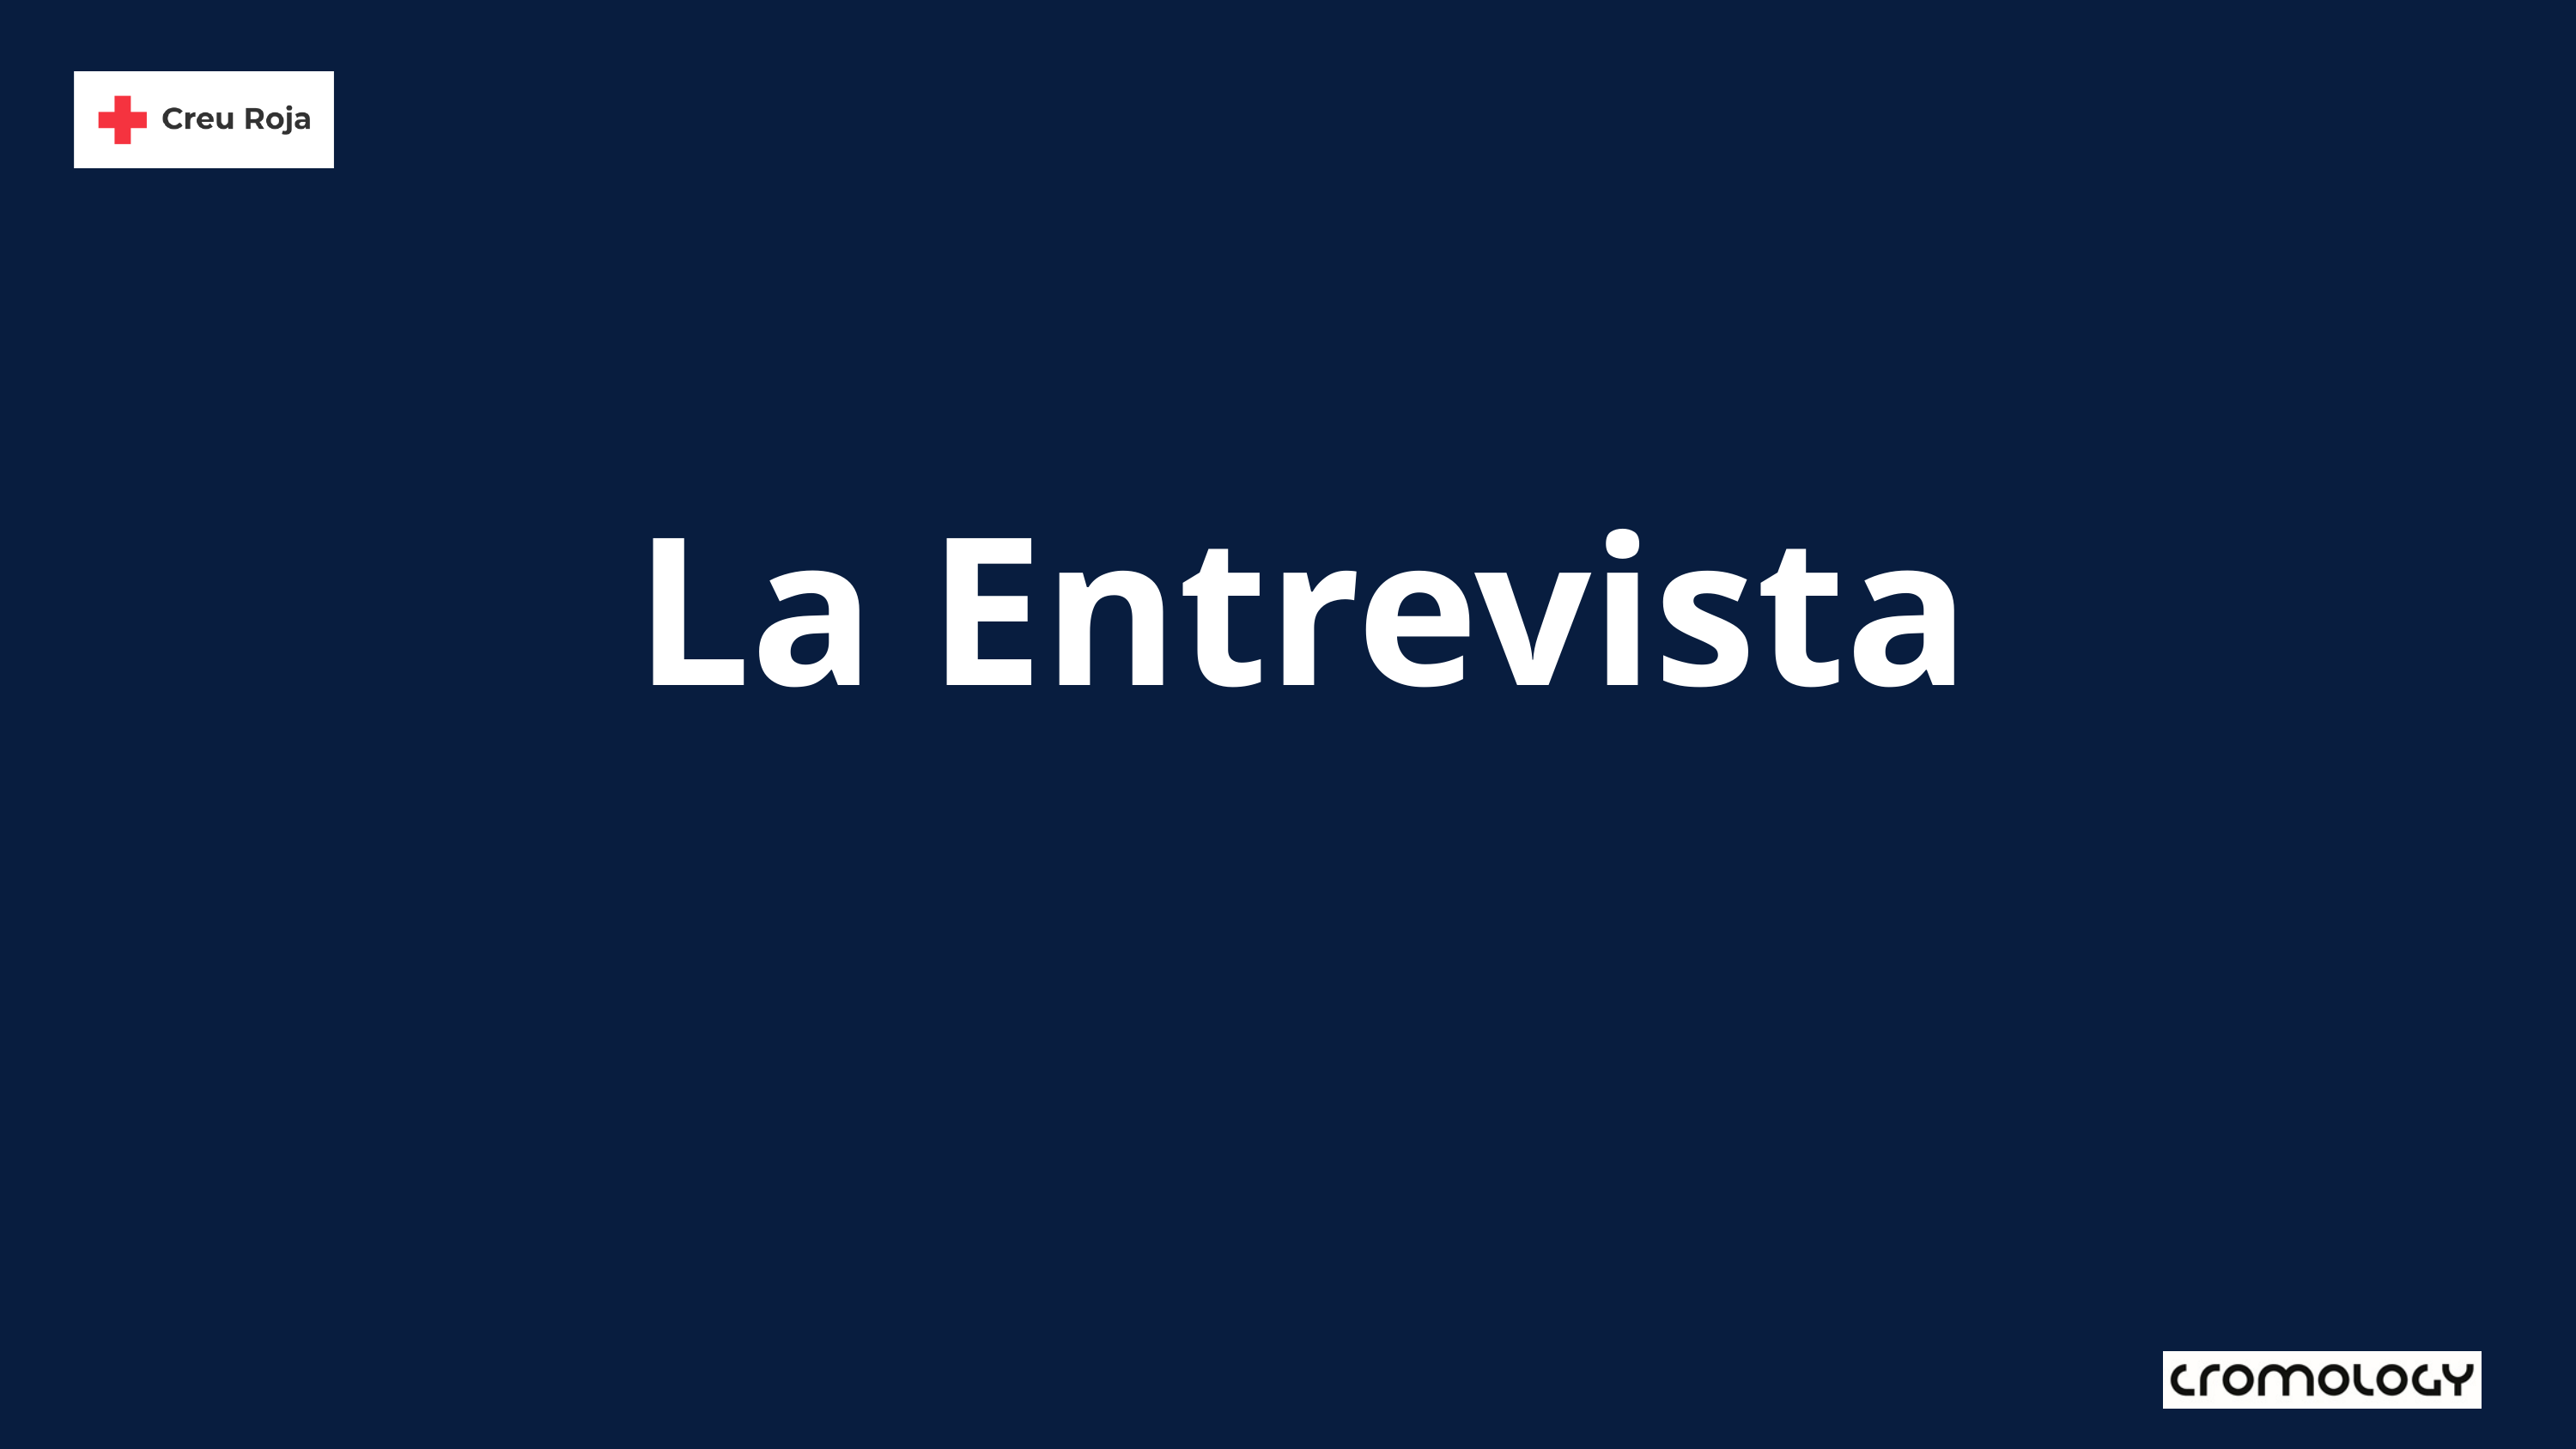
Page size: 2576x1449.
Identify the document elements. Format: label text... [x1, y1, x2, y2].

text_box La Entrevista [121, 500, 2484, 879]
picture [2163, 1351, 2482, 1409]
text_box ME PRESENTO [0, 58, 2576, 277]
